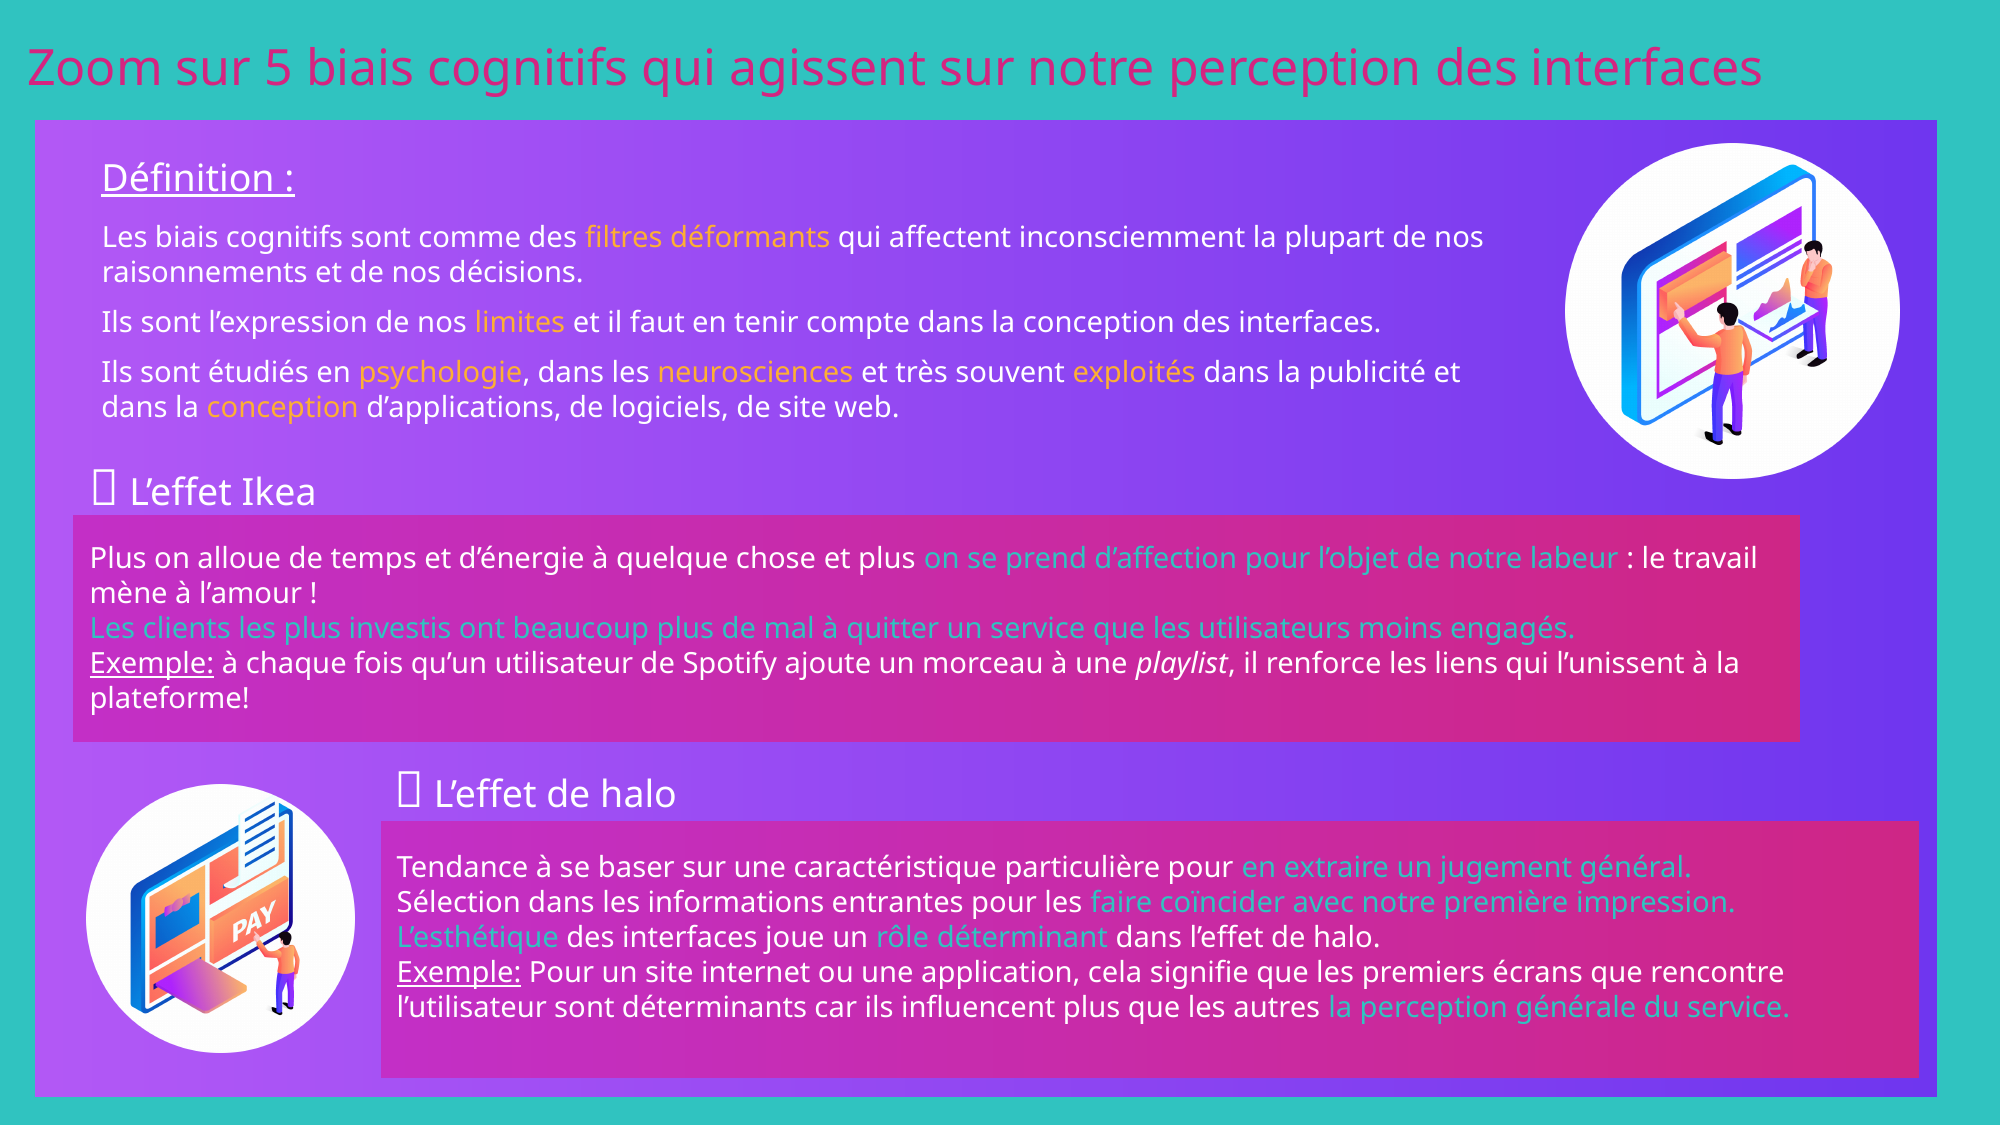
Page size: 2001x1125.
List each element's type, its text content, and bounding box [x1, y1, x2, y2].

text_box Zoom sur 5 biais cognitifs qui agissent sur notre perception des interfaces [12, 28, 1988, 163]
picture [35, 120, 1937, 1097]
